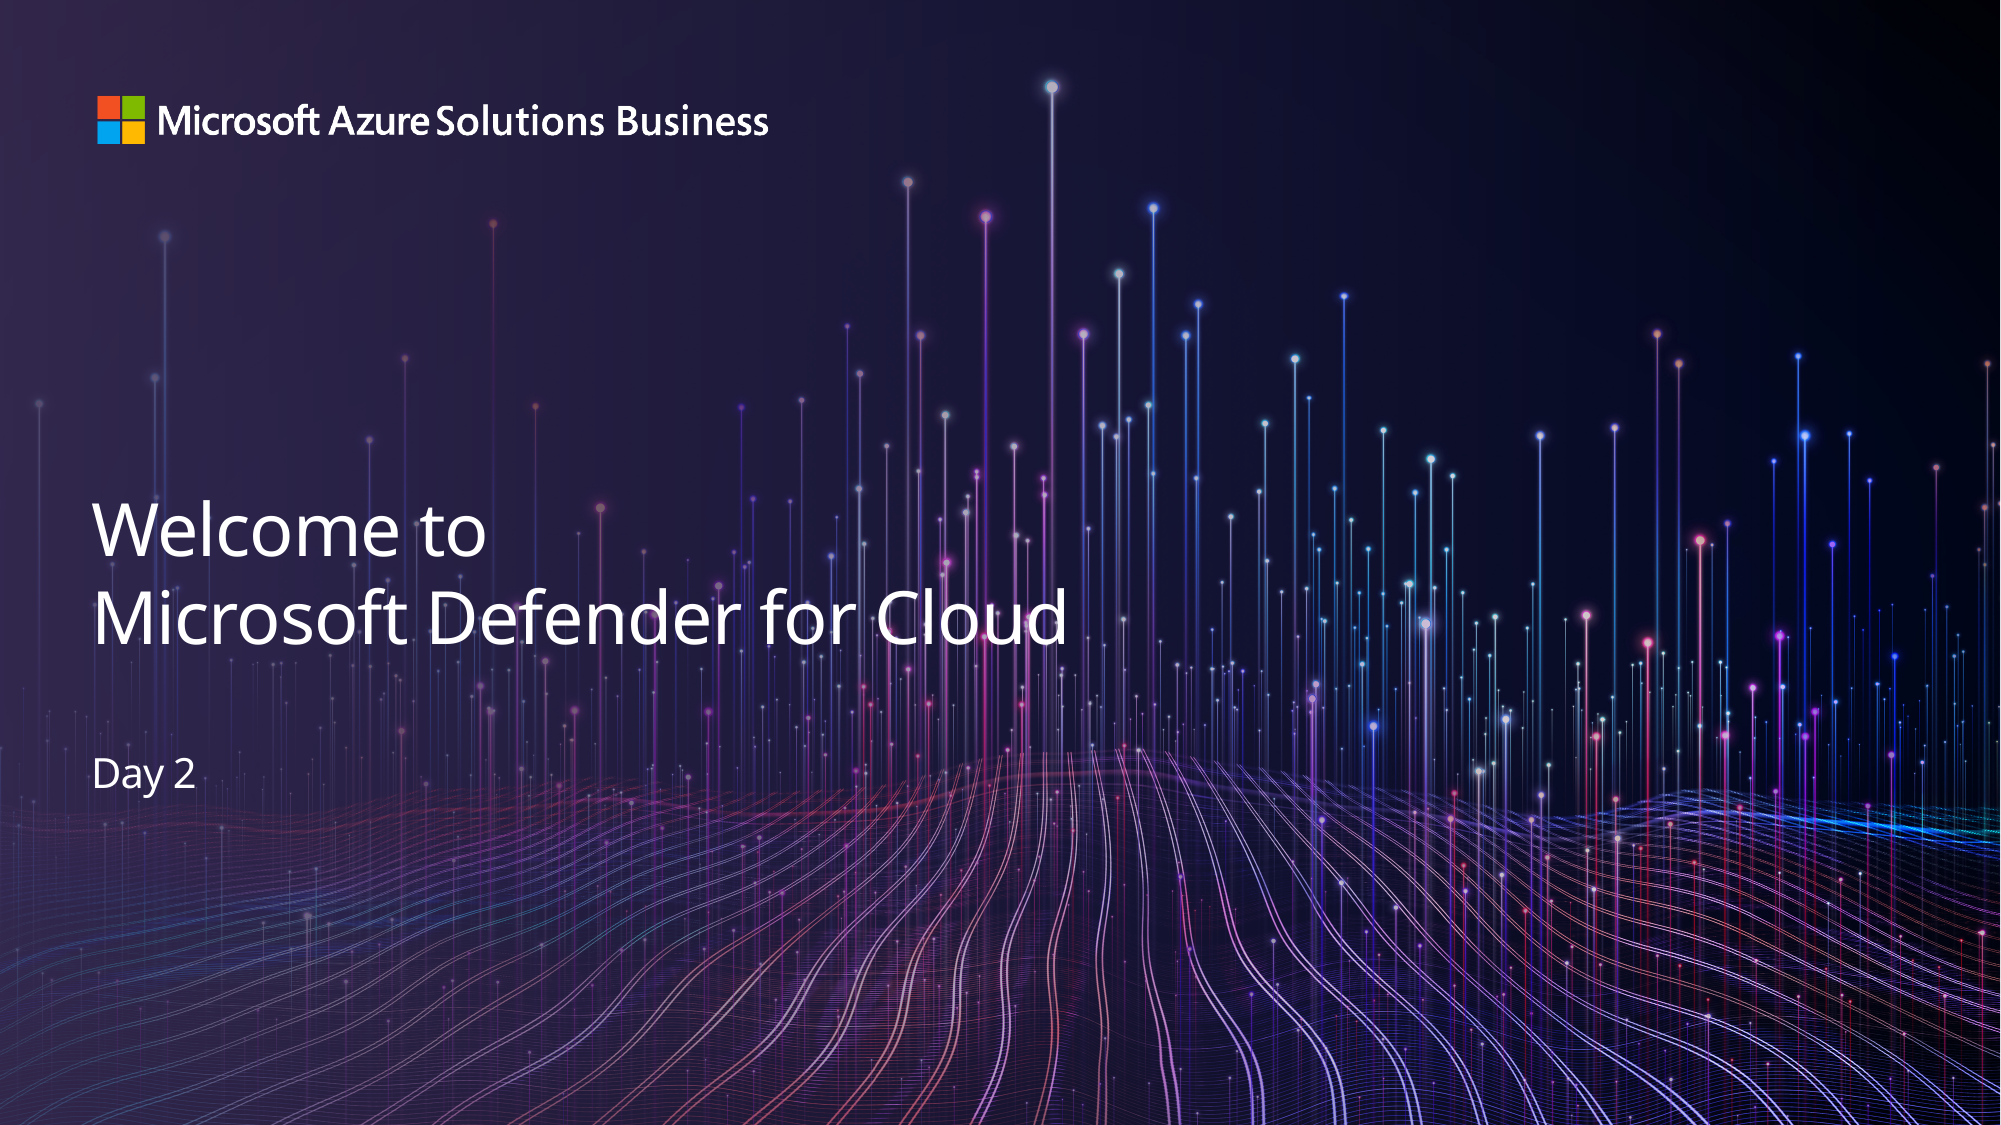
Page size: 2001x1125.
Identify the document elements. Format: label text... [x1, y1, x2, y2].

title Welcome to Microsoft Defender for Cloud Day 2 [91, 479, 1474, 798]
picture [89, 91, 776, 148]
picture [1266, 0, 2001, 1125]
